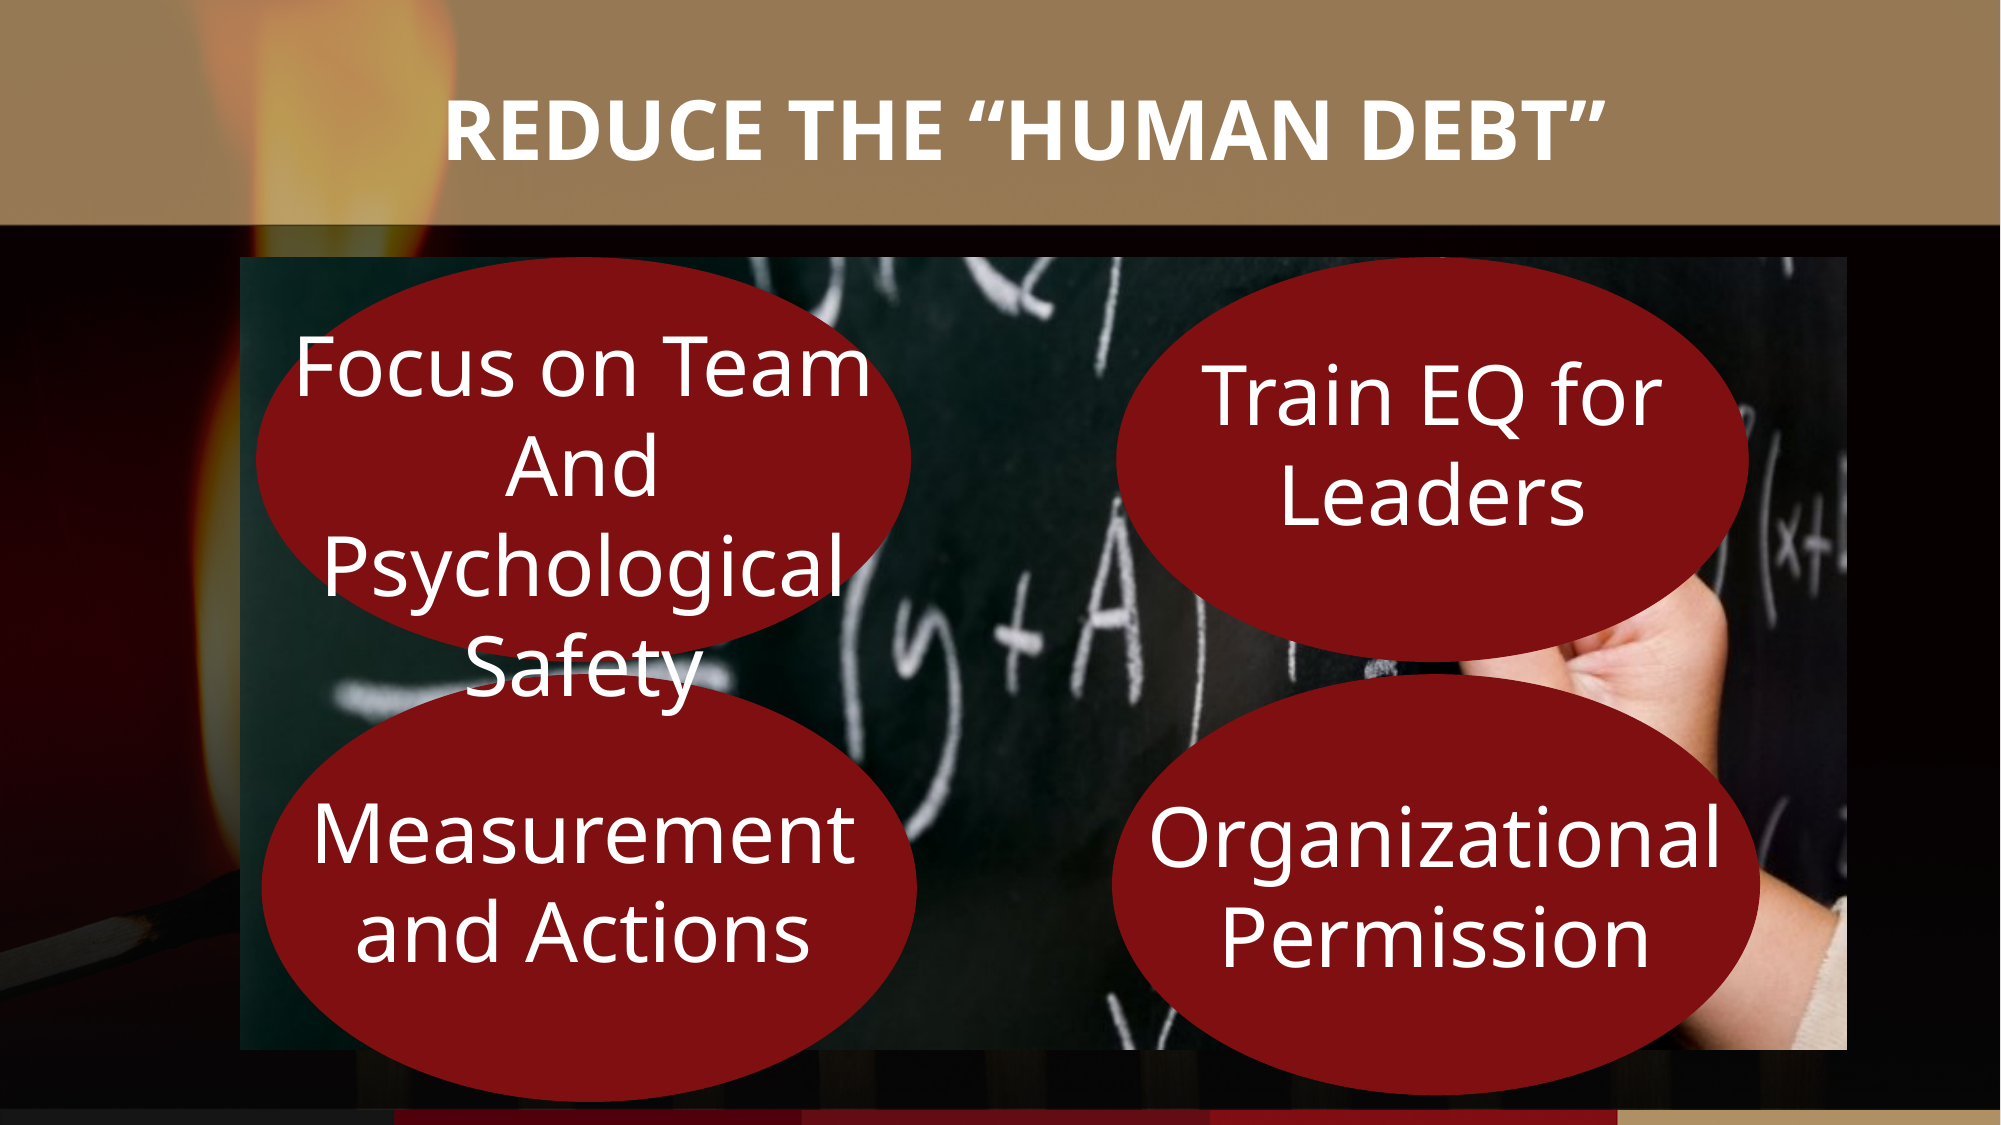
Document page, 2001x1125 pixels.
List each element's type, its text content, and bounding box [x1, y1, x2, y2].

picture [0, 0, 2001, 1125]
title REDUCE THE “HUMAN DEBT” [24, 37, 2000, 187]
text_box [375, 1050, 804, 1102]
text_box [1235, 1050, 1637, 1096]
